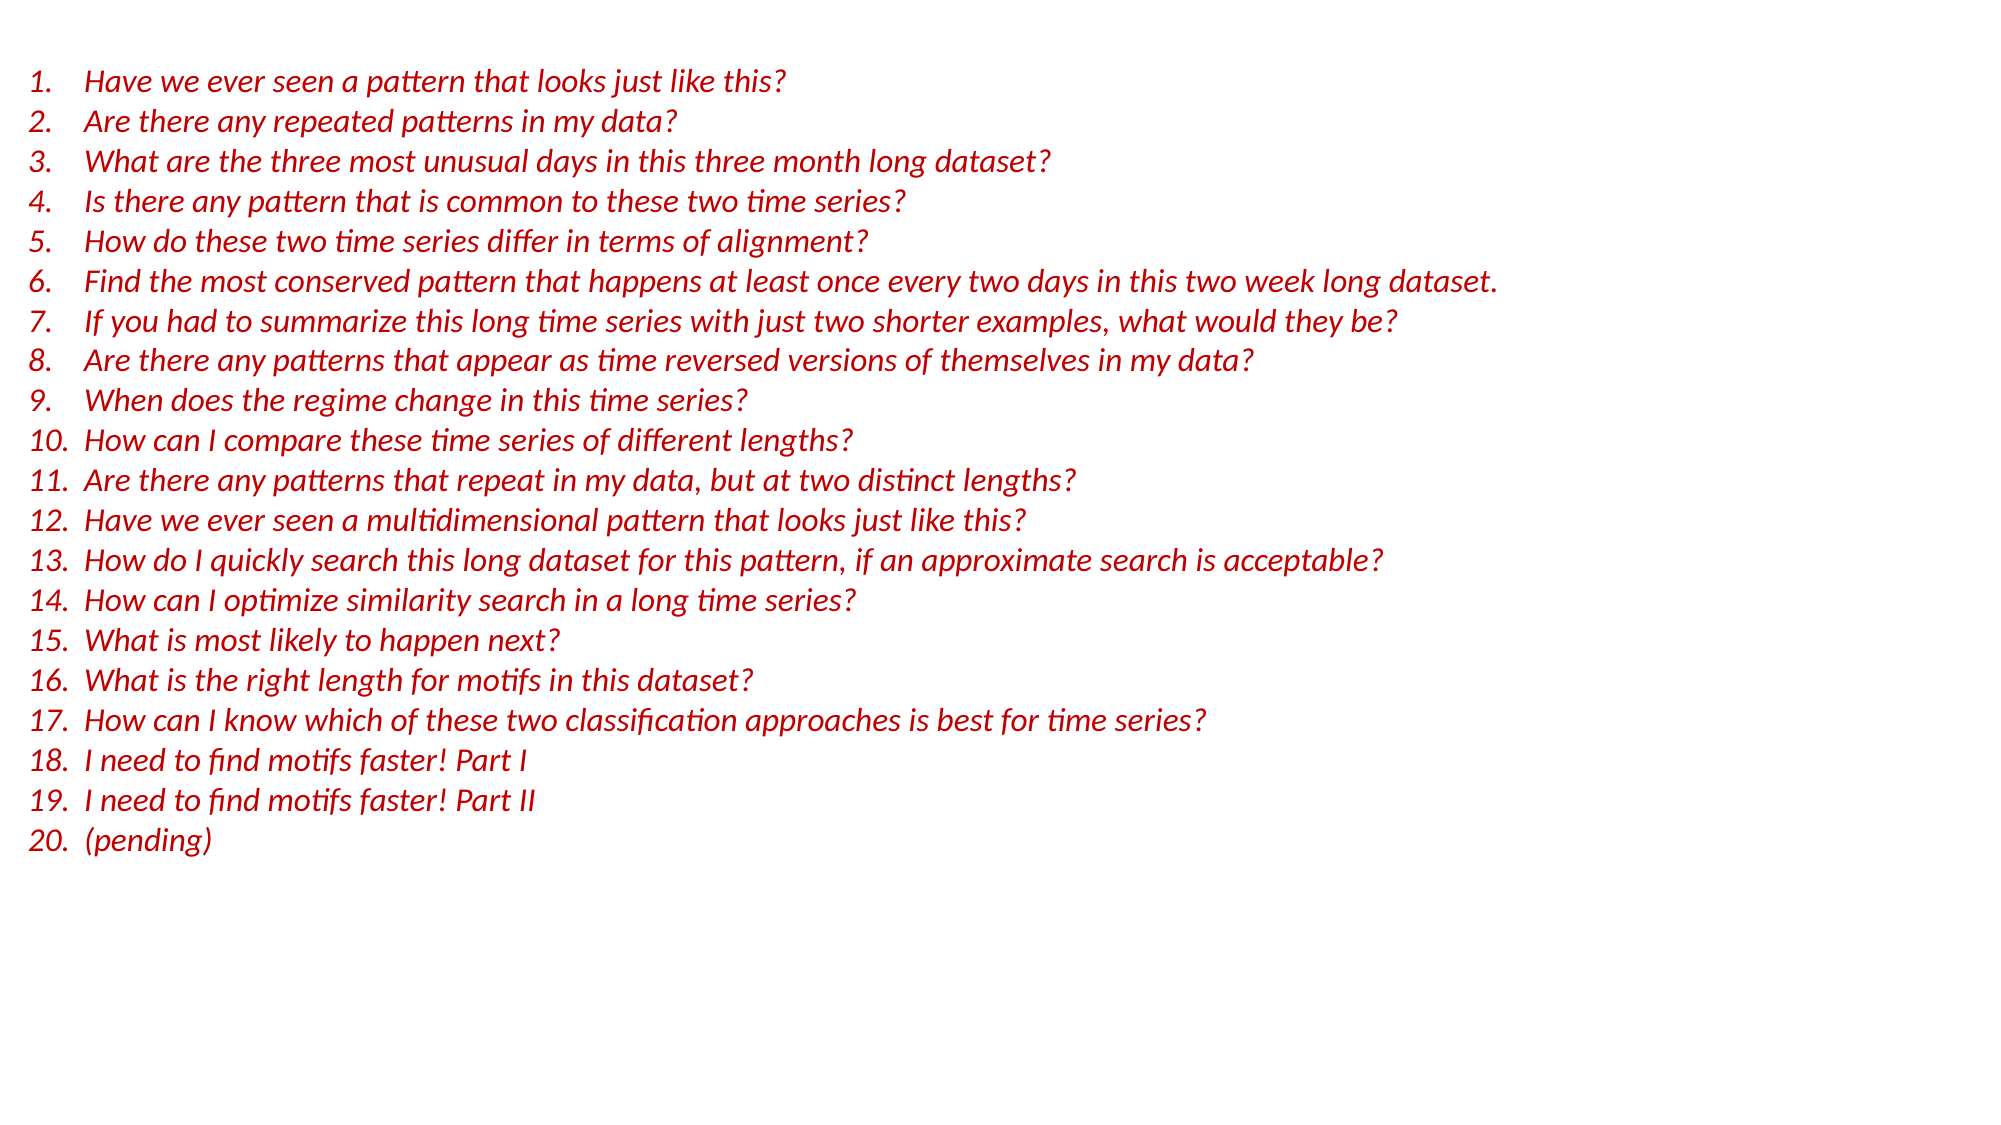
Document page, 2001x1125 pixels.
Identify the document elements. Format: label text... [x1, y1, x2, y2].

text_box Have we ever seen a pattern that looks just like this? Are there any repeated patterns in my data? What are the three most unusual days in this three month long dataset? Is there any pattern that is common to these two time series? How do these two time series differ in terms of alignment? Find the most conserved pattern that happens at least once every two days in this two week long dataset. If you had to summarize this long time series with just two shorter examples, what would they be? Are there any patterns that appear as time reversed versions of themselves in my data? When does the regime change in this time series? How can I compare these time series of different lengths? Are there any patterns that repeat in my data, but at two distinct lengths? Have we ever seen a multidimensional pattern that looks just like this? How do I quickly search this long dataset for this pattern, if an approximate search is acceptable? How can I optimize similarity search in a long time series? What is most likely to happen next? What is the right length for motifs in this dataset? How can I know which of these two classification approaches is best for time series? I need to find motifs faster! Part I I need to find motifs faster! Part II (pending) [13, 51, 1889, 905]
